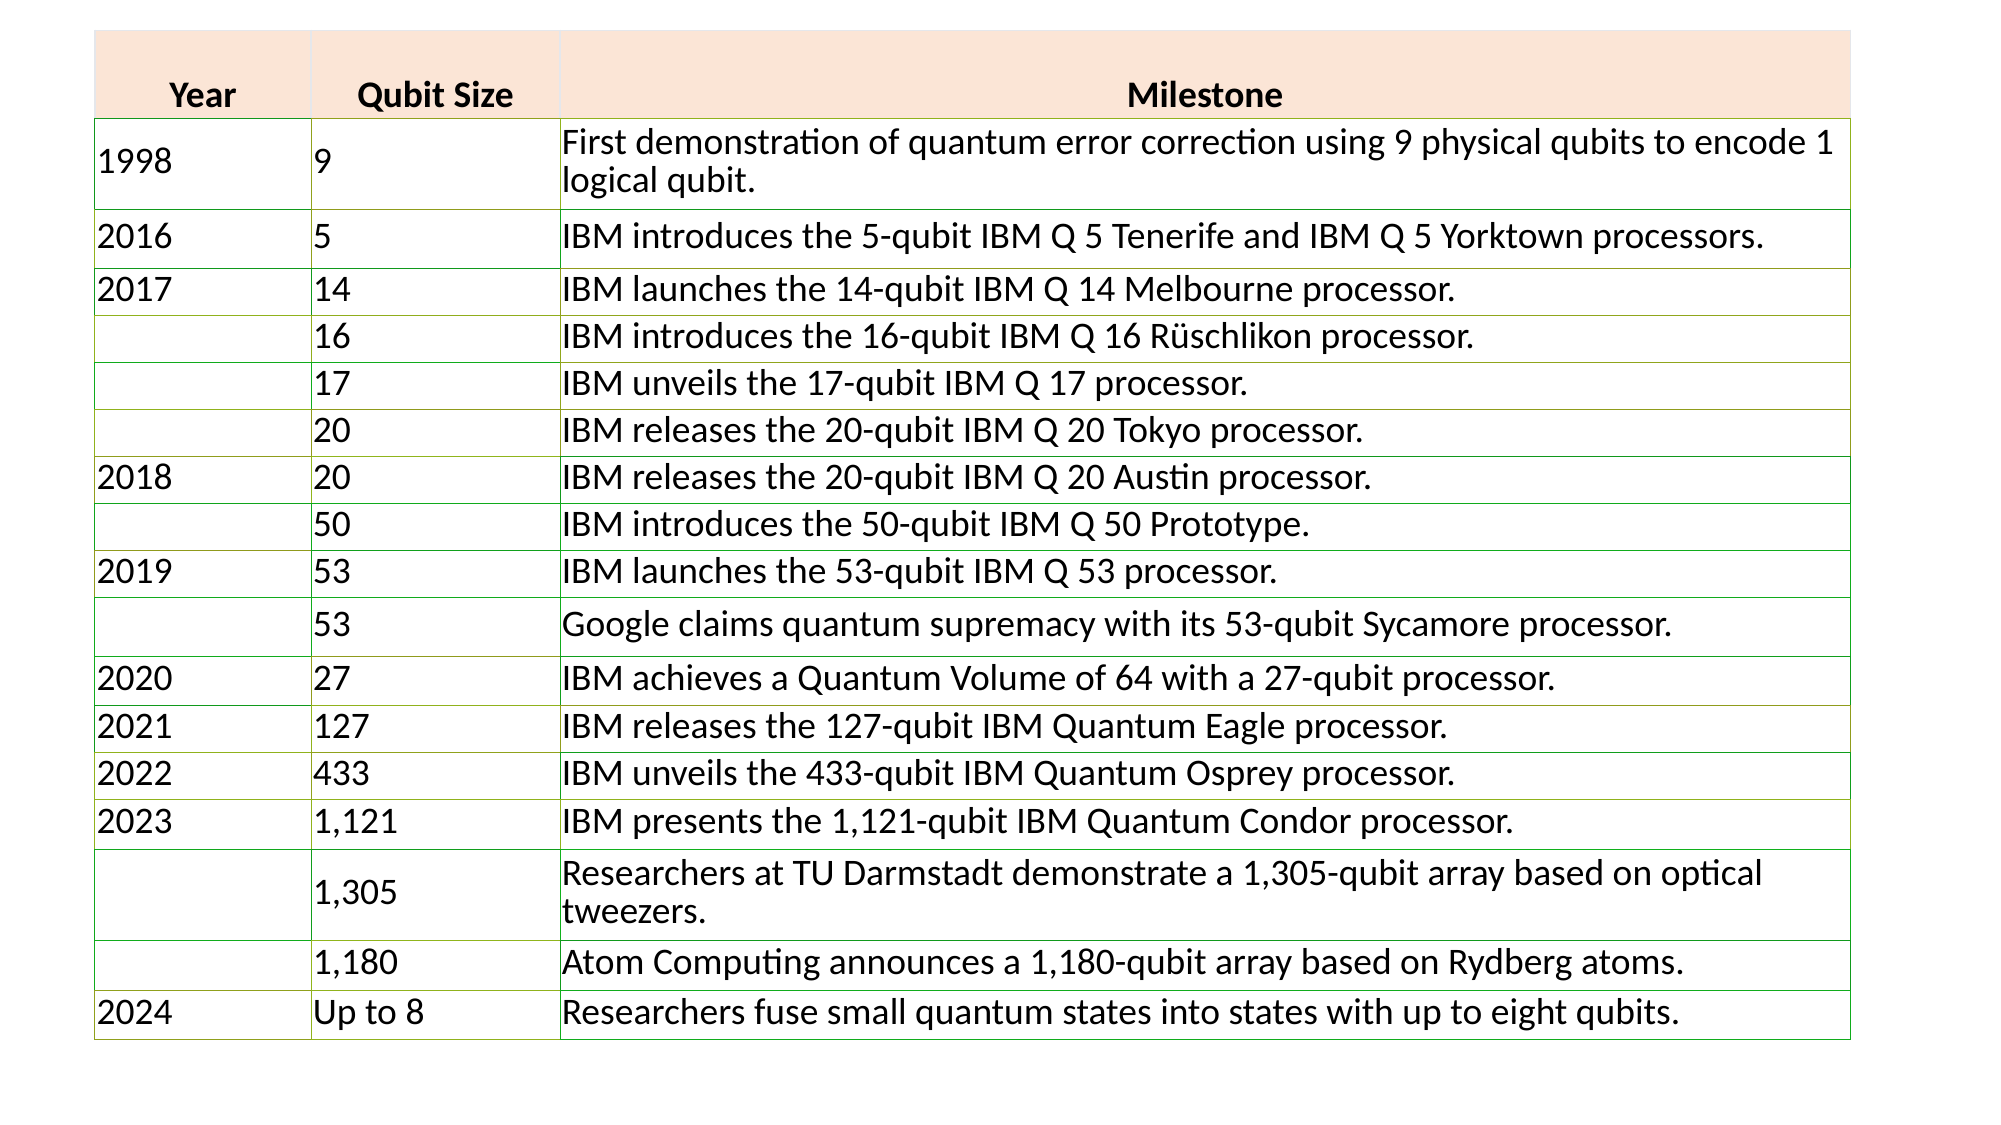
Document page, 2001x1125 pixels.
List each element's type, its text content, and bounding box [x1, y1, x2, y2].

table_cell IBM releases the 20-qubit IBM Q 20 Tokyo processor. [561, 410, 1850, 456]
table_cell 50 [312, 504, 560, 550]
table_cell IBM introduces the 50-qubit IBM Q 50 Prototype. [561, 504, 1850, 550]
table_cell [95, 410, 311, 456]
table_cell Up to 8 [312, 991, 560, 1039]
table_cell 2019 [95, 551, 311, 597]
table_header Qubit Size [312, 31, 559, 118]
table_cell 1,180 [312, 941, 560, 990]
table_cell Google claims quantum supremacy with its 53-qubit Sycamore processor. [561, 598, 1850, 656]
table_cell 17 [312, 363, 560, 409]
table_cell [95, 504, 311, 550]
table_cell IBM launches the 53-qubit IBM Q 53 processor. [561, 551, 1850, 597]
table_cell IBM unveils the 433-qubit IBM Quantum Osprey processor. [561, 753, 1850, 799]
table_cell IBM unveils the 17-qubit IBM Q 17 processor. [561, 363, 1850, 409]
table_cell Atom Computing announces a 1,180-qubit array based on Rydberg atoms. [561, 941, 1850, 990]
table_cell IBM launches the 14-qubit IBM Q 14 Melbourne processor. [561, 269, 1850, 315]
table_cell 1,121 [312, 800, 560, 849]
table_cell IBM releases the 20-qubit IBM Q 20 Austin processor. [561, 457, 1850, 503]
table_cell [95, 850, 311, 940]
table_cell 2023 [95, 800, 311, 849]
table_cell First demonstration of quantum error correction using 9 physical qubits to encode 1 logical qubit. [561, 119, 1850, 209]
table_cell 127 [312, 706, 560, 752]
table_cell IBM achieves a Quantum Volume of 64 with a 27-qubit processor. [561, 657, 1850, 705]
table_header Milestone [561, 31, 1850, 118]
table_cell Researchers fuse small quantum states into states with up to eight qubits. [561, 991, 1850, 1039]
table_cell 2021 [95, 706, 311, 752]
table_cell IBM releases the 127-qubit IBM Quantum Eagle processor. [561, 706, 1850, 752]
table_cell 53 [312, 551, 560, 597]
table_cell [95, 316, 311, 362]
table_cell 433 [312, 753, 560, 799]
table_cell 20 [312, 410, 560, 456]
table_header Year [96, 31, 310, 118]
table_cell IBM introduces the 16-qubit IBM Q 16 Rüschlikon processor. [561, 316, 1850, 362]
table_cell 2017 [95, 269, 311, 315]
table_cell 2022 [95, 753, 311, 799]
table_cell 1,305 [312, 850, 560, 940]
table_cell 14 [312, 269, 560, 315]
table_cell [95, 598, 311, 656]
table_cell IBM introduces the 5-qubit IBM Q 5 Tenerife and IBM Q 5 Yorktown processors. [561, 210, 1850, 268]
table_cell 1998 [95, 119, 311, 209]
table_cell 2018 [95, 457, 311, 503]
table_cell IBM presents the 1,121-qubit IBM Quantum Condor processor. [561, 800, 1850, 849]
table_cell [95, 941, 311, 990]
table_cell 20 [312, 457, 560, 503]
table_cell 53 [312, 598, 560, 656]
table_cell [95, 363, 311, 409]
table_cell 16 [312, 316, 560, 362]
table_cell Researchers at TU Darmstadt demonstrate a 1,305-qubit array based on optical tweezers. [561, 850, 1850, 940]
table_cell 2016 [95, 210, 311, 268]
table_cell 2024 [95, 991, 311, 1039]
table_cell 9 [312, 119, 560, 209]
table_cell 5 [312, 210, 560, 268]
table_cell 27 [312, 657, 560, 705]
table_cell 2020 [95, 657, 311, 705]
